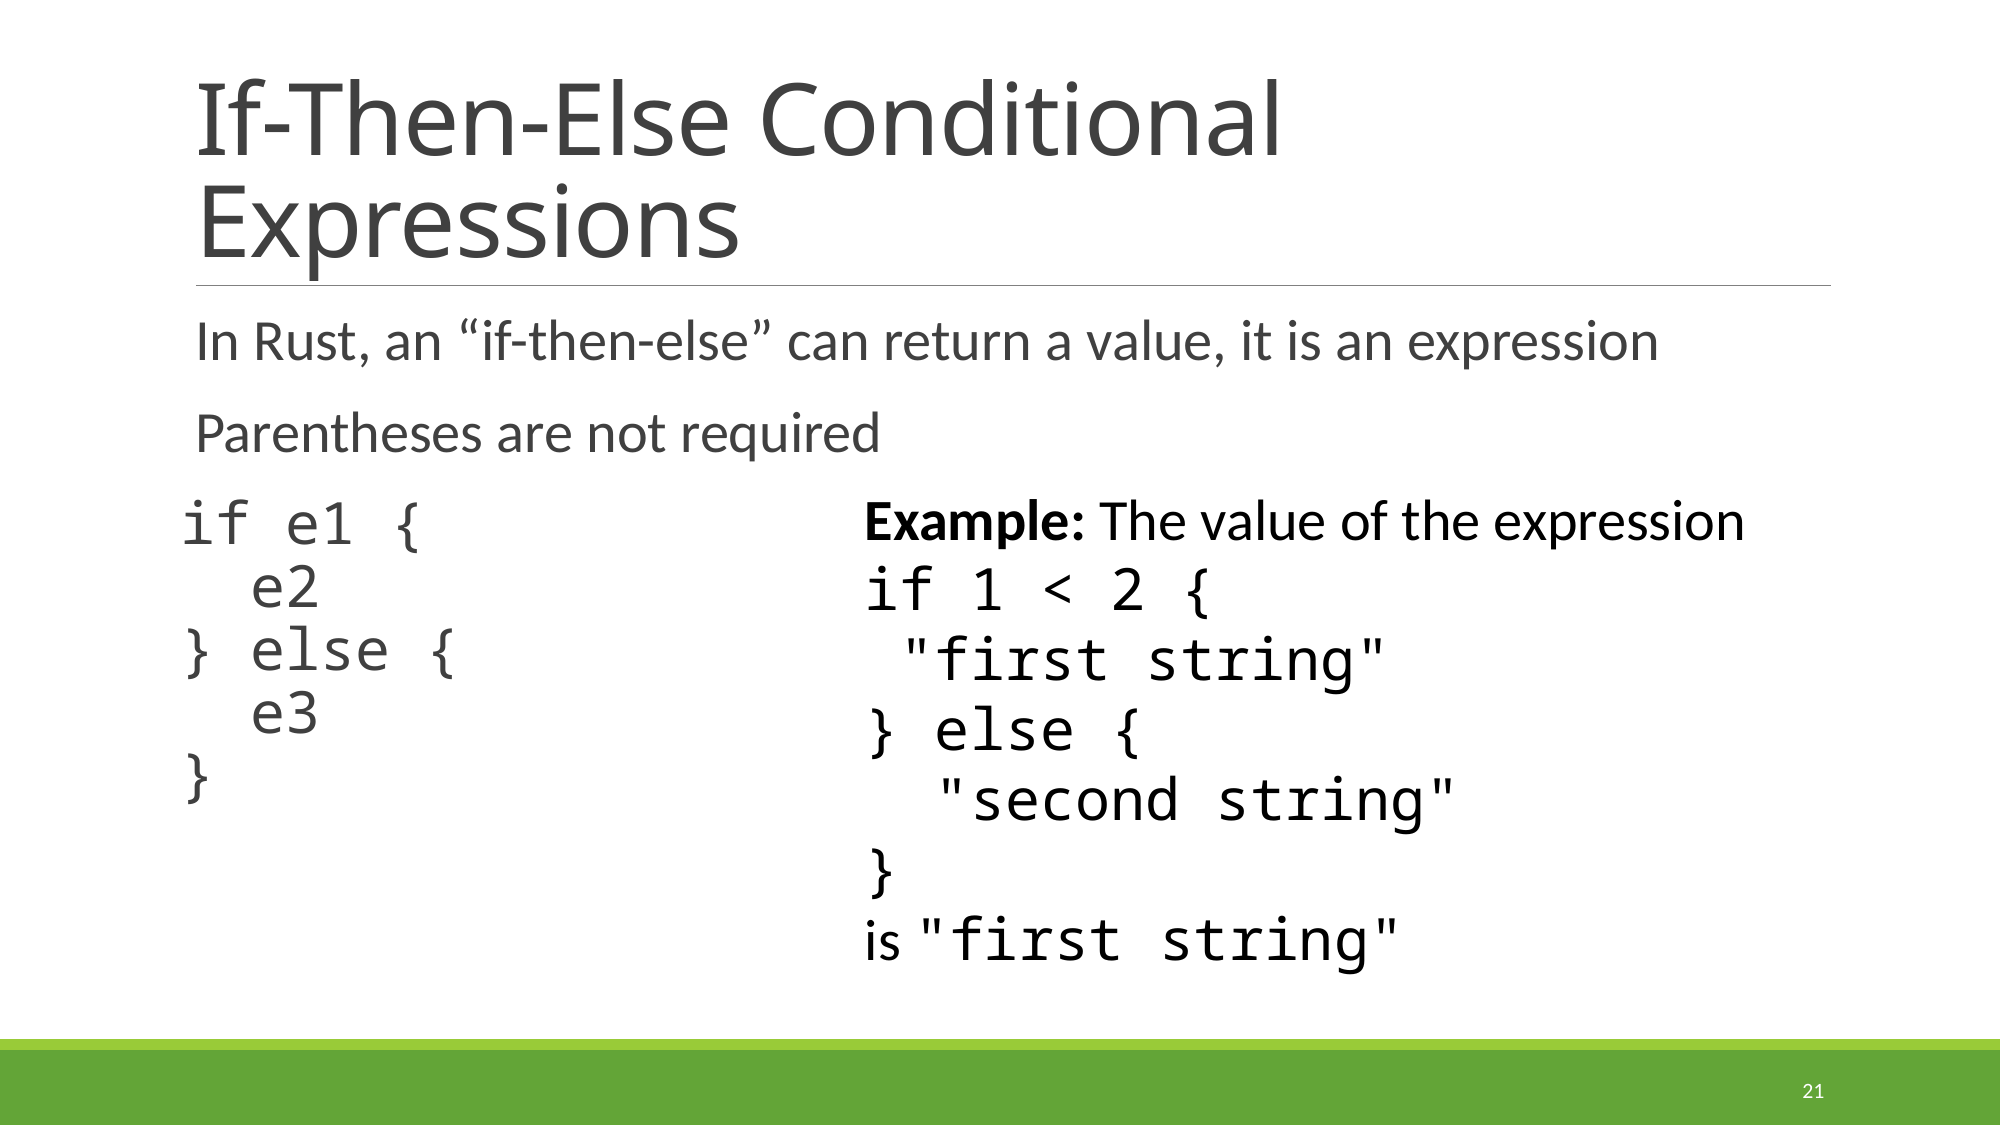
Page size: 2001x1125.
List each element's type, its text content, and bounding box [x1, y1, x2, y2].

slide_number 21 [1624, 1059, 1840, 1120]
text_box Example: The value of the expression if 1 < 2 { "first string" } else { "second string" } is "first string" [850, 474, 1861, 1050]
list In Rust, an “if-then-else” can return a value, it is an expression Parentheses are not required if e1 { e2 } else { e3 } [180, 302, 1830, 963]
title If-Then-Else Conditional Expressions [180, 47, 1830, 285]
